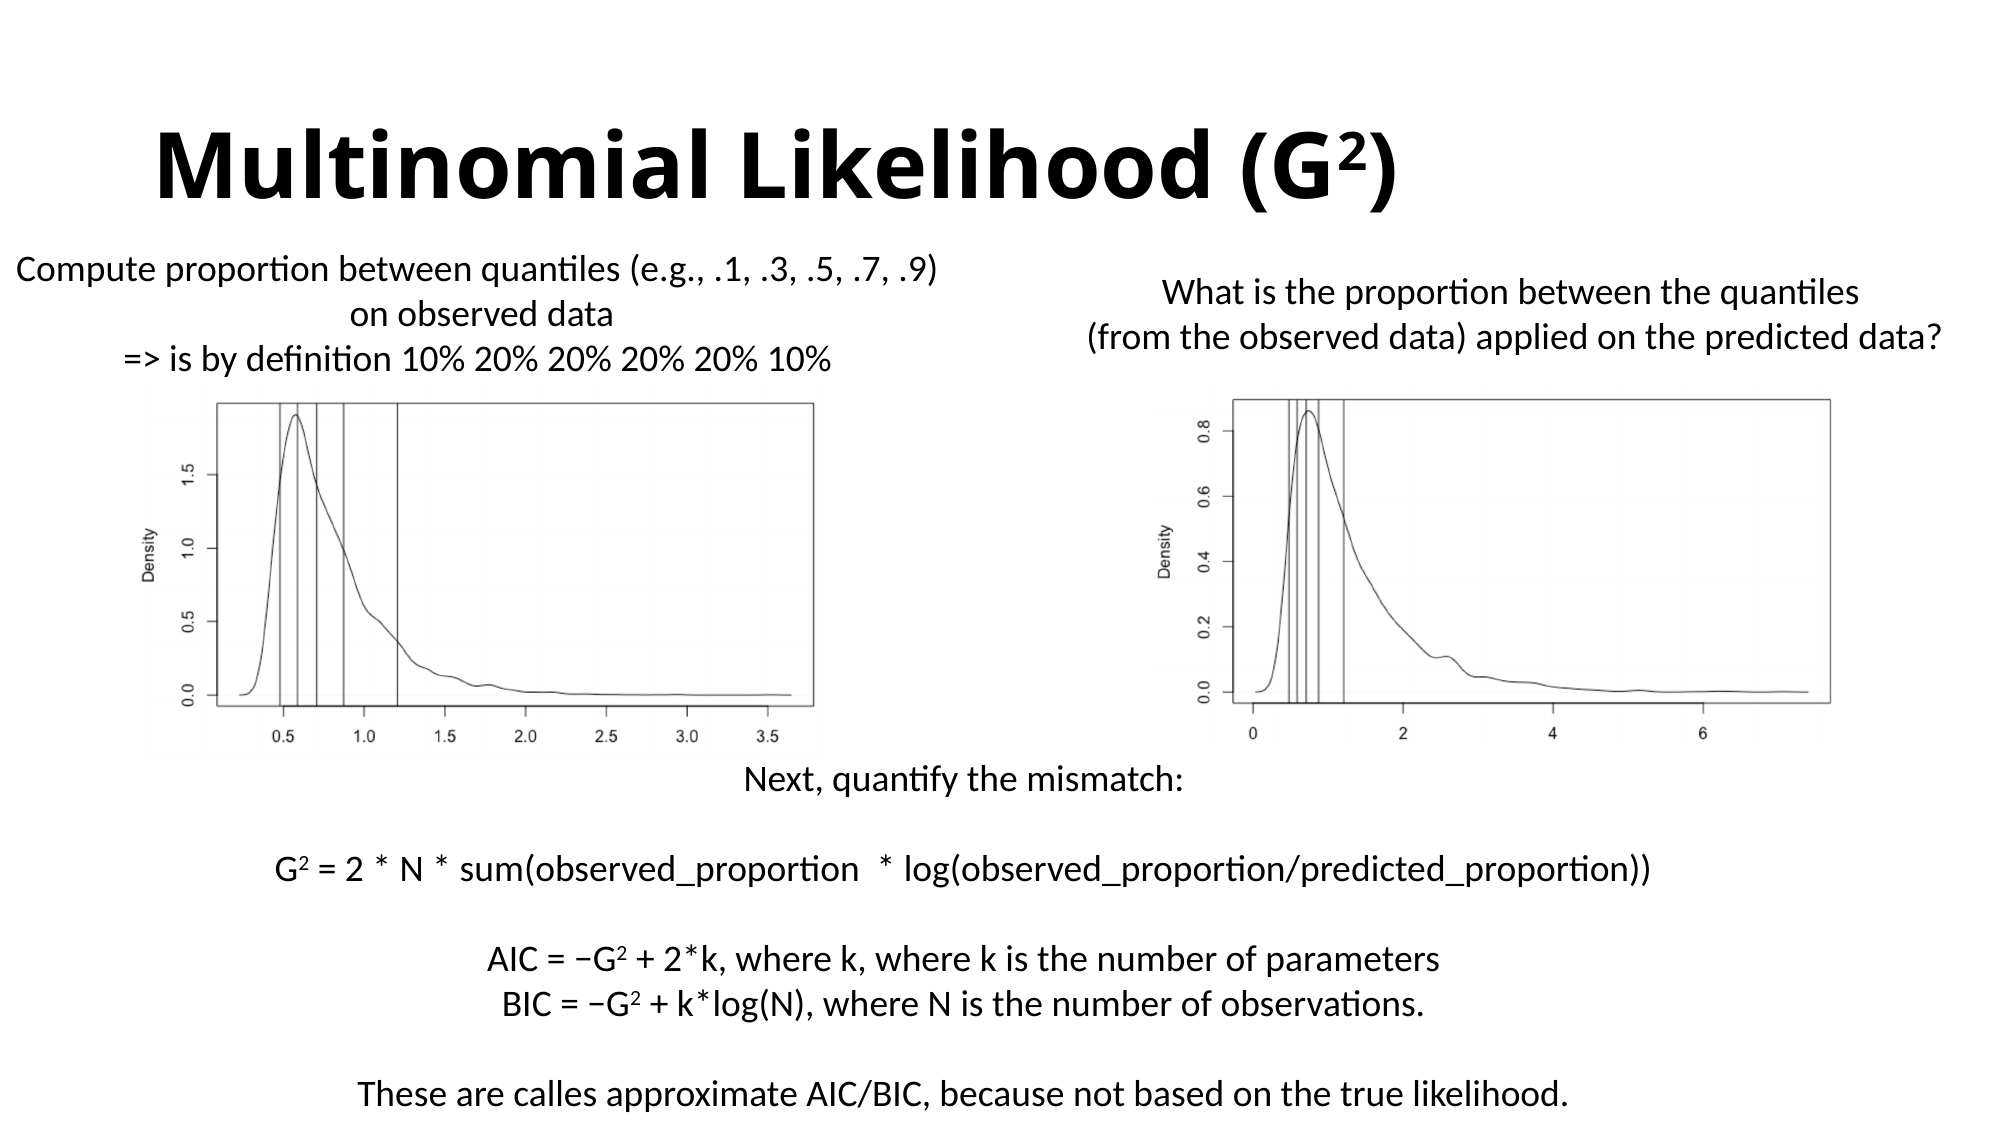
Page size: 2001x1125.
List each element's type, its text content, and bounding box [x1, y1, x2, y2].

picture [137, 382, 824, 760]
picture [1151, 379, 1838, 745]
text_box Next, quantify the mismatch: G2 = 2 * N * sum(observed_proportion * log(observed_proportion/predicted_proportion)) AIC = −G2 + 2*k, where k, where k is the number of parameters BIC = −G2 + k*log(N), where N is the number of observations. These are calles approximate AIC/BIC, because not based on the true likelihood. [259, 746, 1669, 1121]
title Multinomial Likelihood (G2) [137, 59, 1863, 278]
text_box What is the proportion between the quantiles (from the observed data) applied on the predicted data? [1071, 259, 1960, 364]
text_box Compute proportion between quantiles (e.g., .1, .3, .5, .7, .9) on observed data => is by definition 10% 20% 20% 20% 20% 10% [1, 236, 963, 387]
